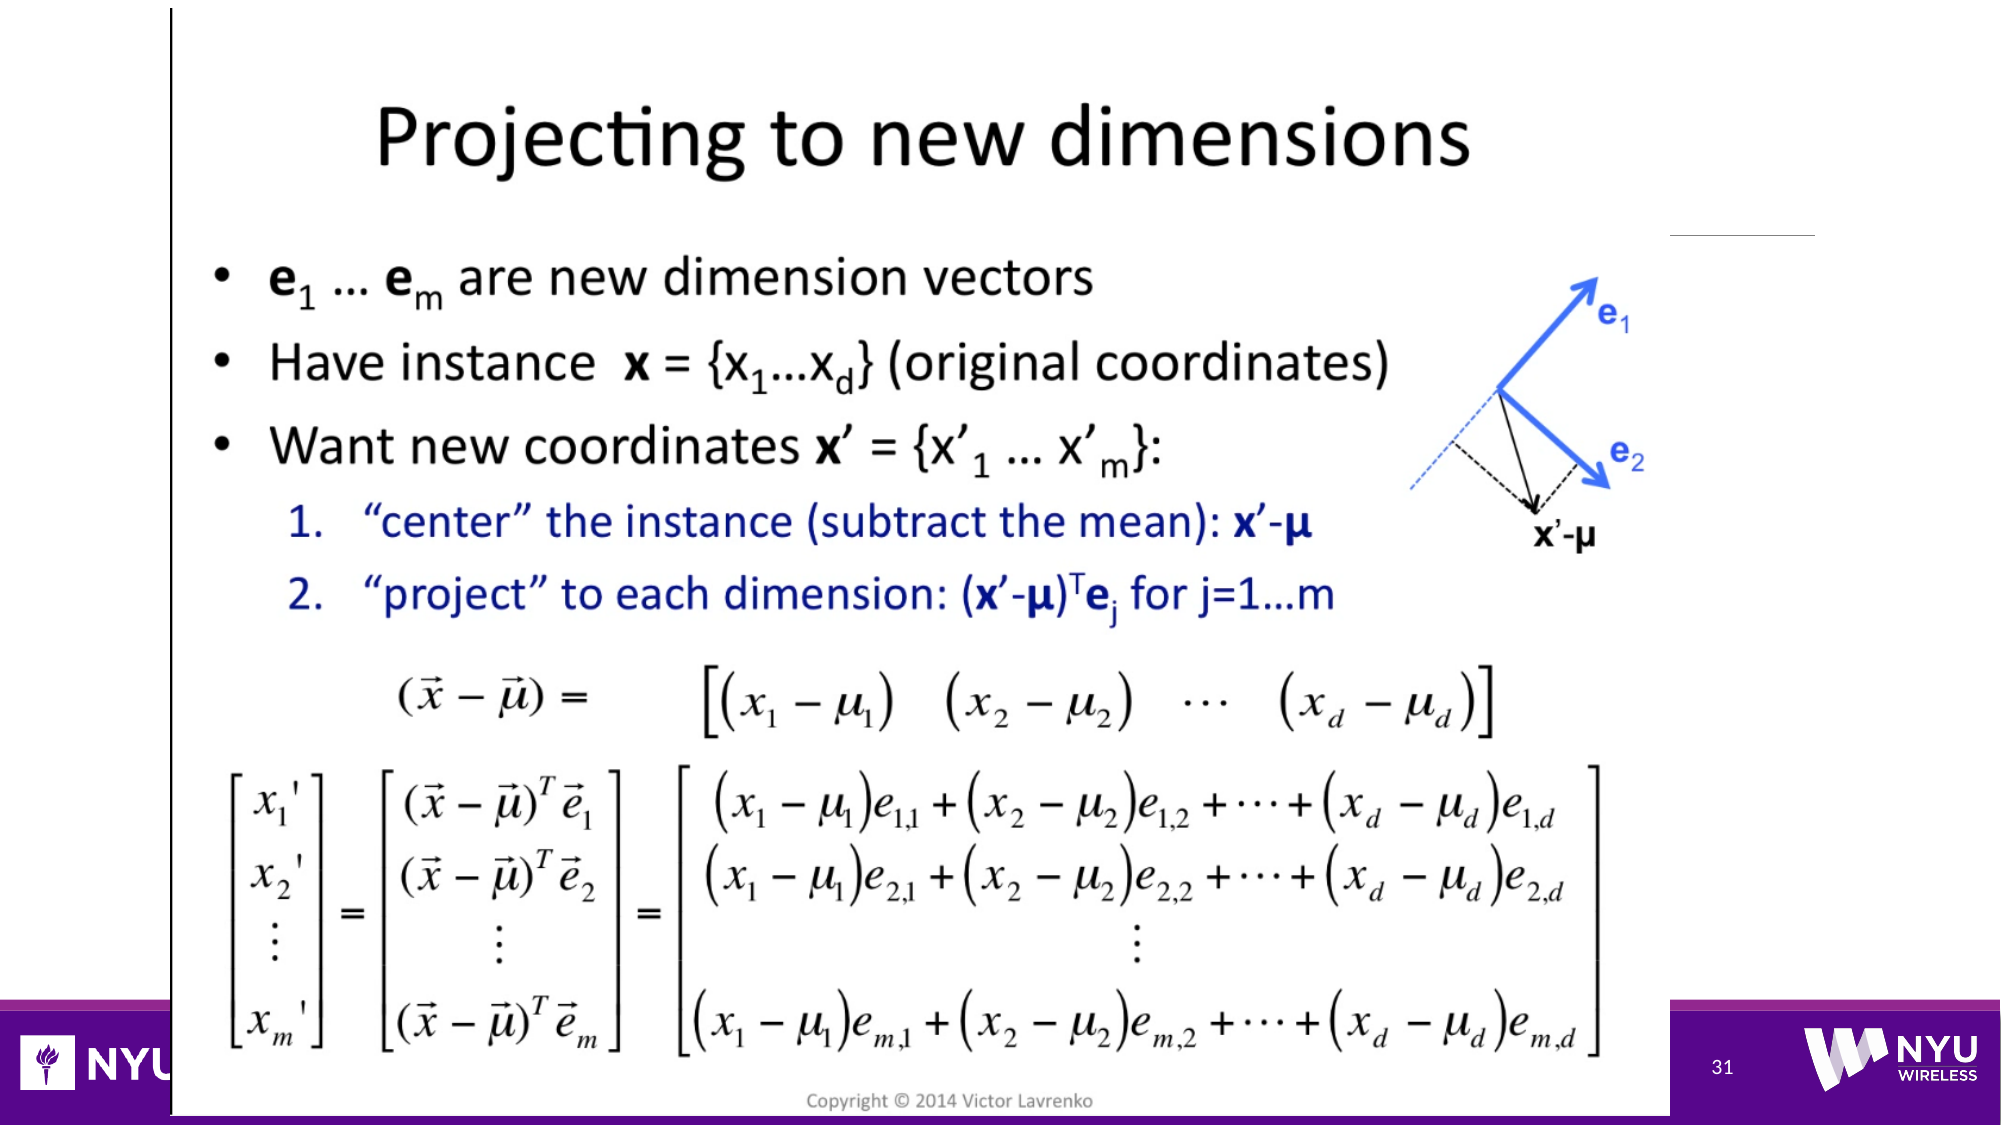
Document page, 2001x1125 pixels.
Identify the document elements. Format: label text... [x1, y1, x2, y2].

slide_number 31 [1681, 1035, 1749, 1096]
picture [169, 8, 1671, 1117]
